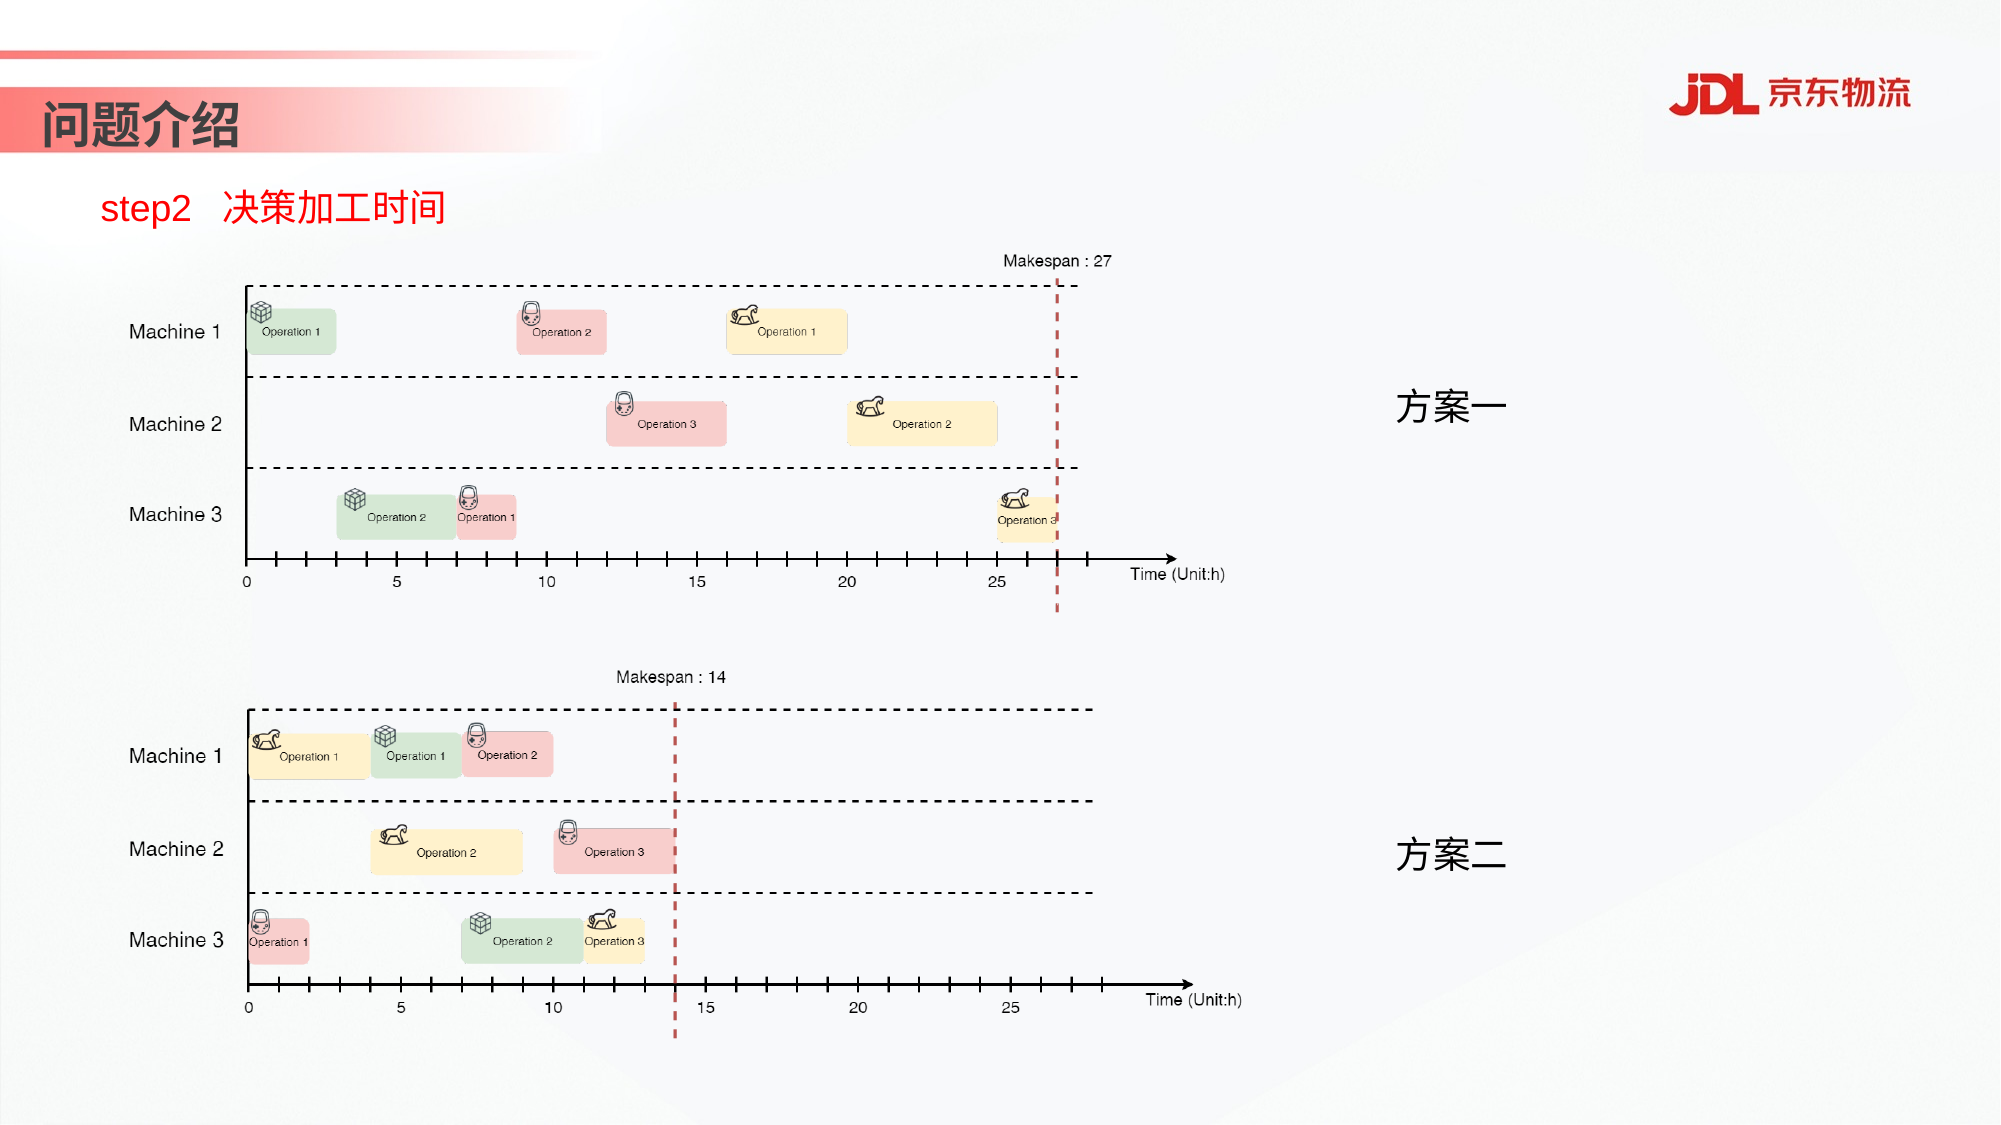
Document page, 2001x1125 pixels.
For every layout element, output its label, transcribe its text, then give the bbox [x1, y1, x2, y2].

text_box 方案一 [1381, 375, 1646, 436]
picture [0, 0, 2000, 1125]
text_box 问题介绍 [26, 86, 257, 162]
text_box step2 决策加工时间 [85, 176, 473, 237]
text_box 方案二 [1381, 823, 1646, 884]
